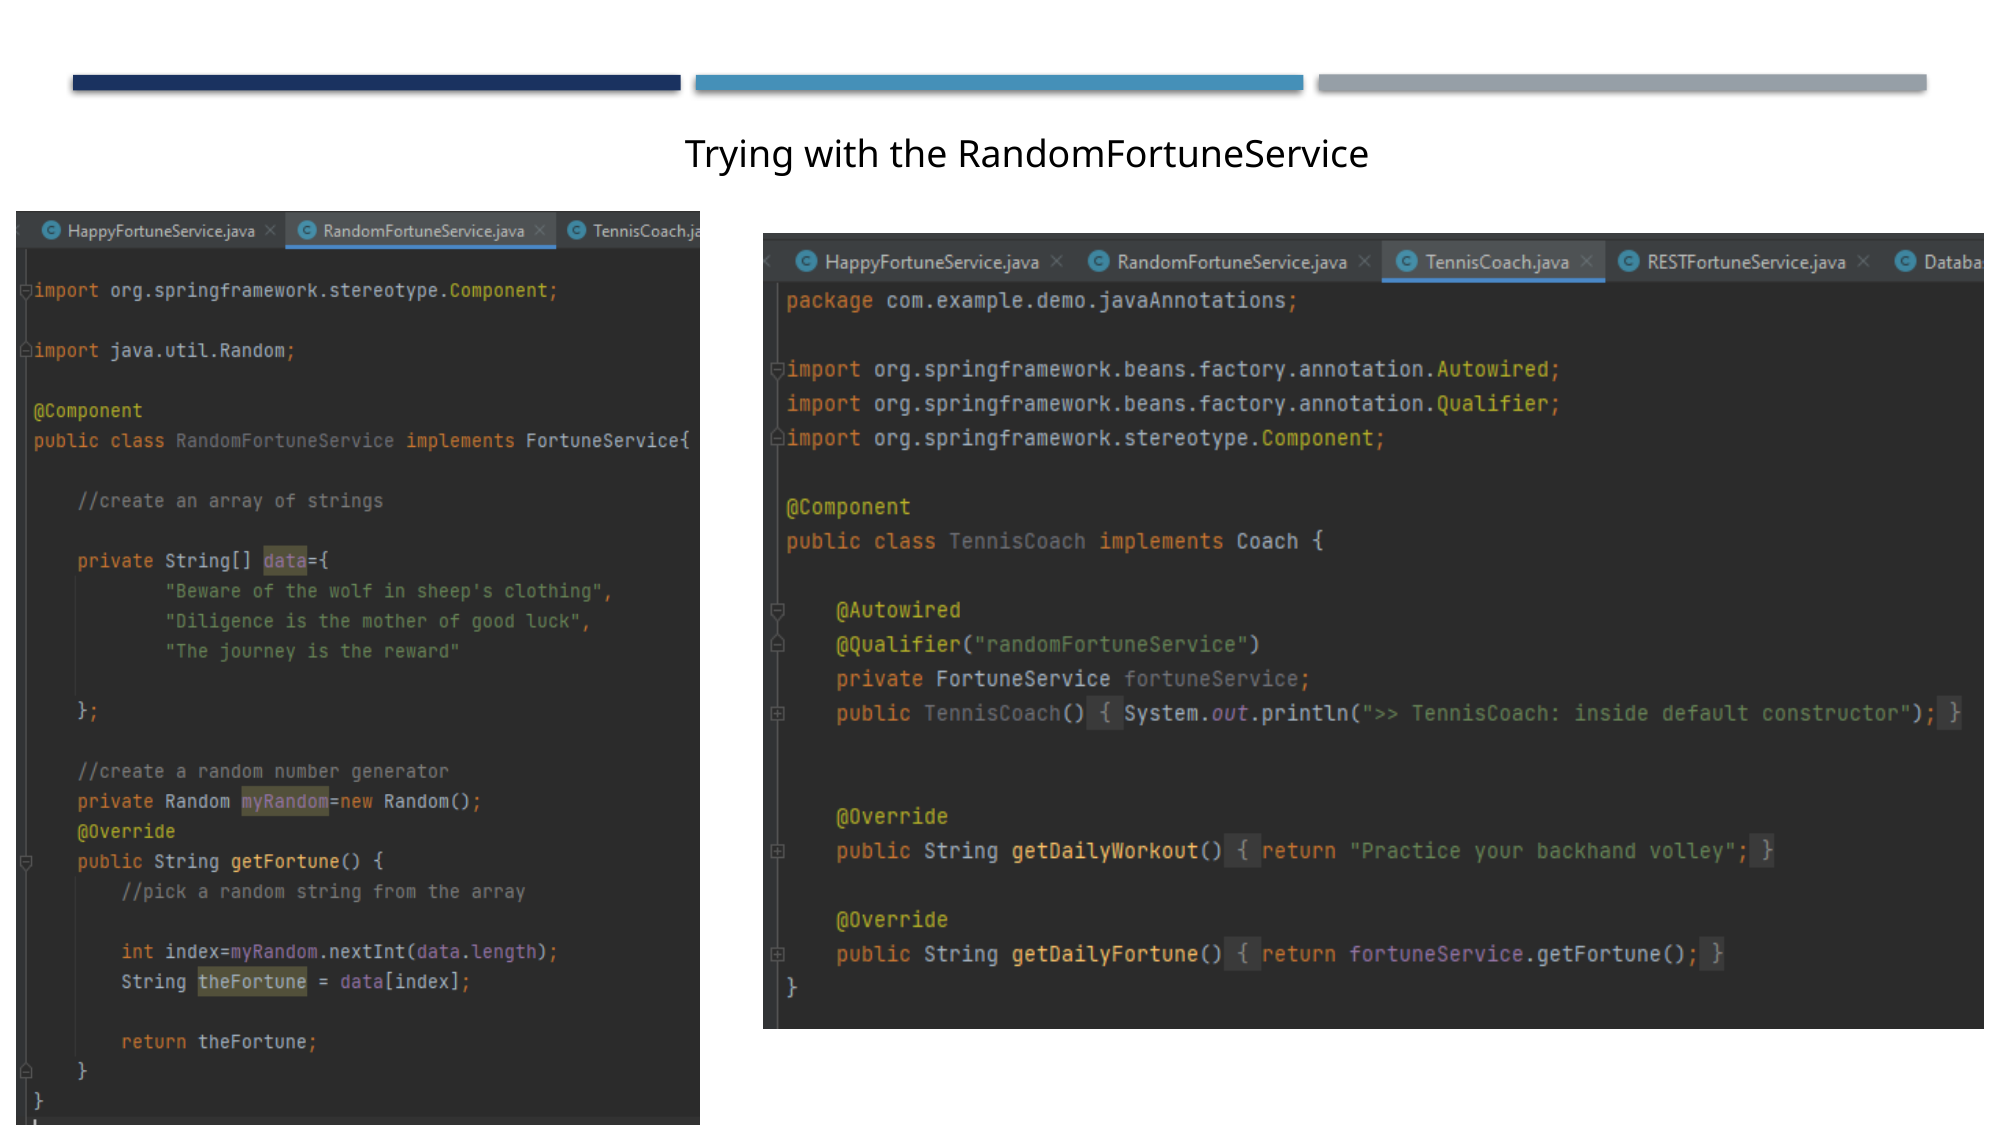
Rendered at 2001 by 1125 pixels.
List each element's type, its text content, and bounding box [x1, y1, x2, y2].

picture [762, 232, 1984, 1030]
picture [16, 210, 700, 1125]
text_box Trying with the RandomFortuneService [669, 122, 1671, 183]
